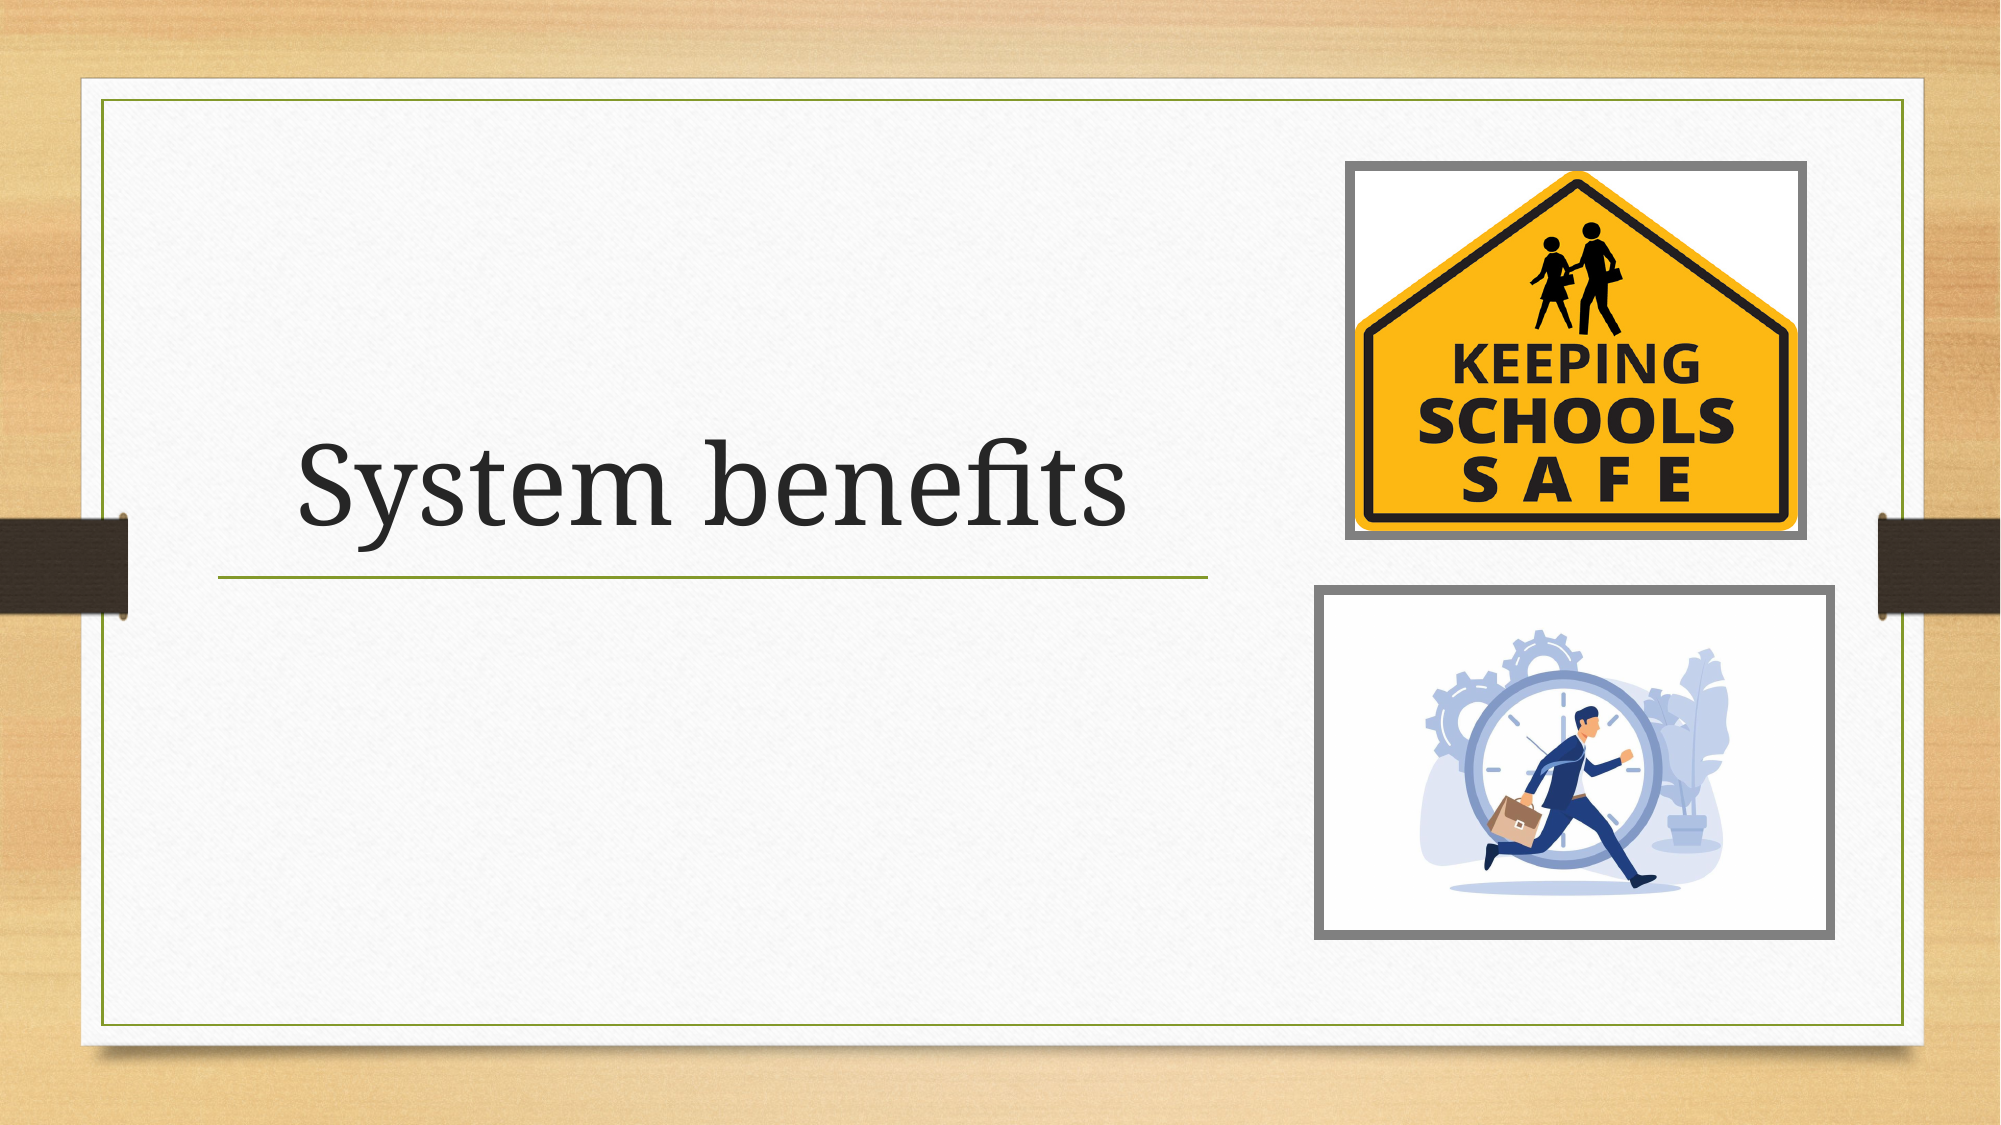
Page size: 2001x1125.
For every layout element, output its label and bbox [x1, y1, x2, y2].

text_box [0, 0, 2000, 1125]
picture [1354, 170, 1798, 531]
picture [1323, 594, 1827, 931]
